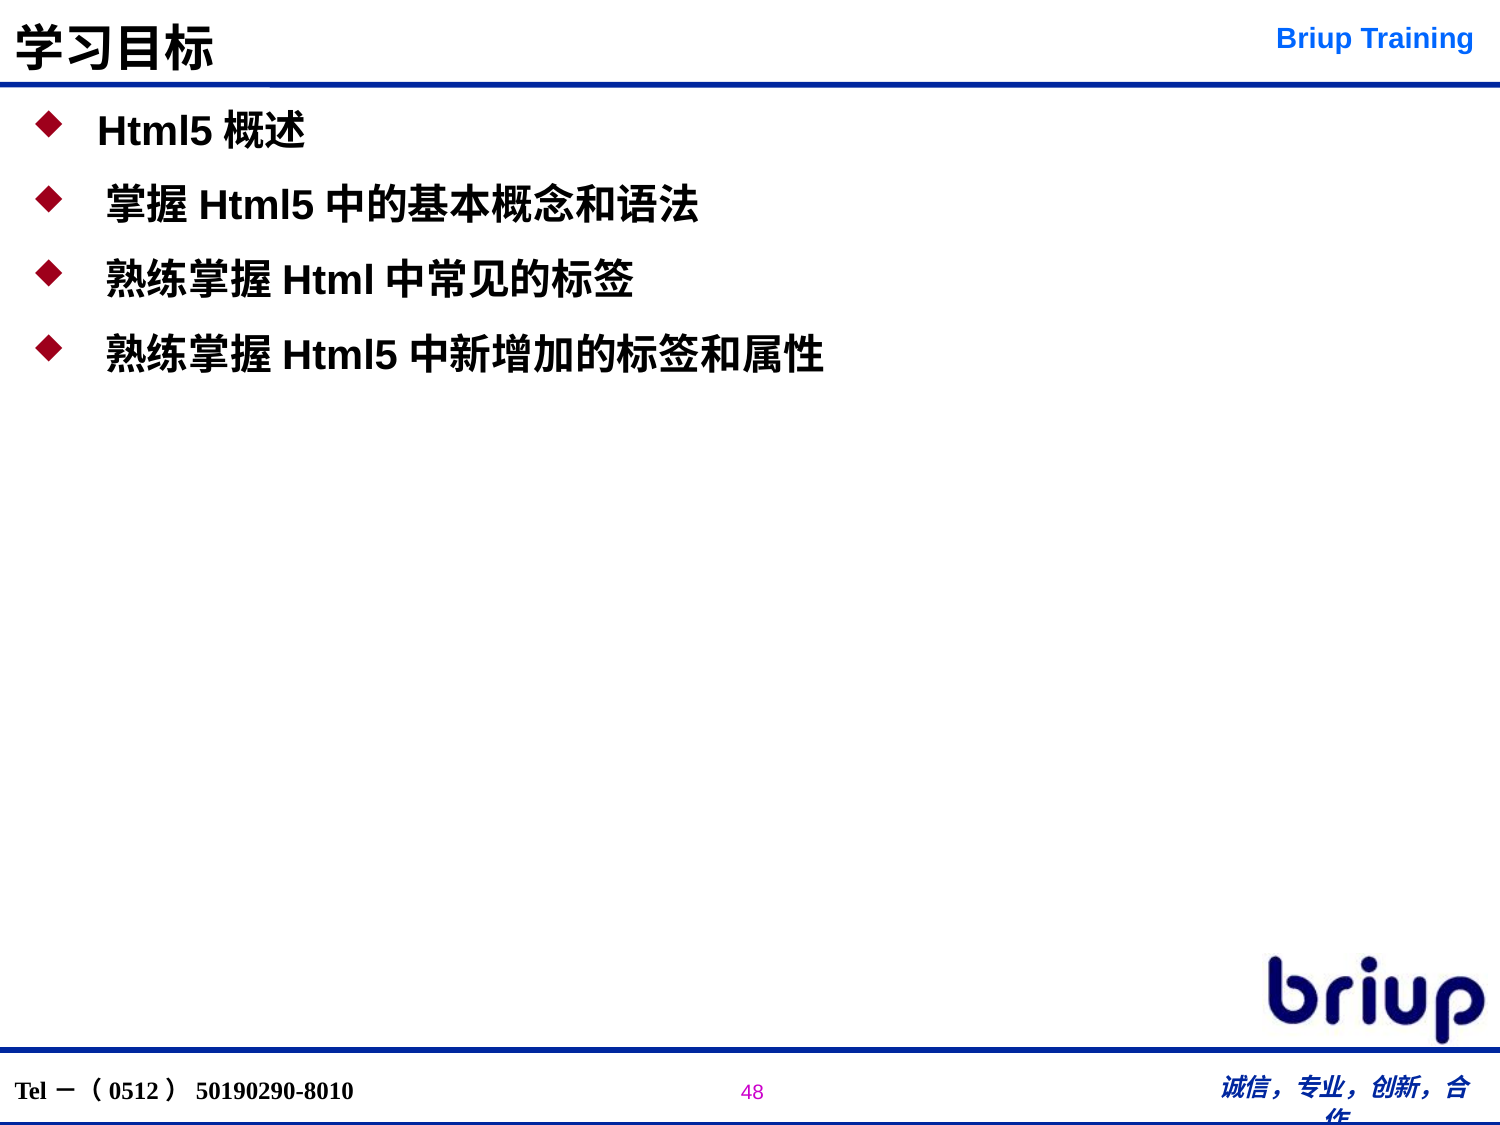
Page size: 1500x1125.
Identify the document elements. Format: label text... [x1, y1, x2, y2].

list Html5概述 掌握Html5中的基本概念和语法 熟练掌握Html中常见的标签 熟练掌握Html5中新增加的标签和属性 [0, 96, 1500, 1053]
title 学习目标 [0, 0, 1251, 85]
